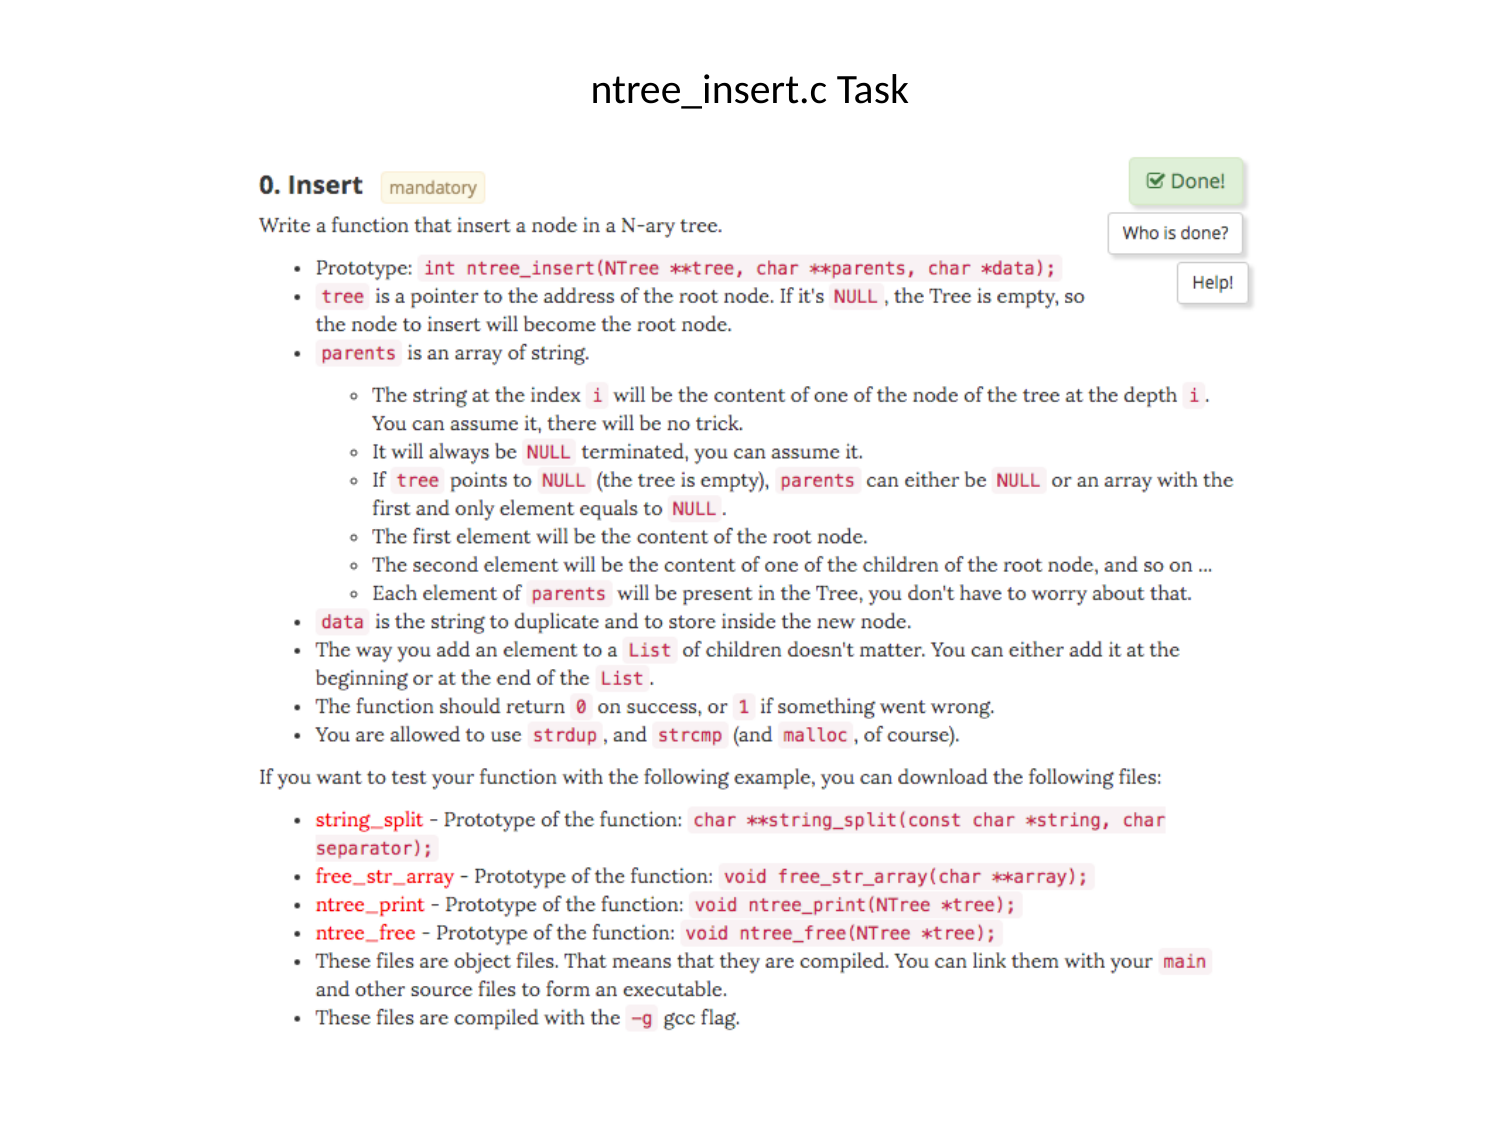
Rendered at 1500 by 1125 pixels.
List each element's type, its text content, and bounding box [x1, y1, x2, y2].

title ntree_insert.c Task [75, 45, 1425, 129]
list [74, 146, 1426, 1043]
